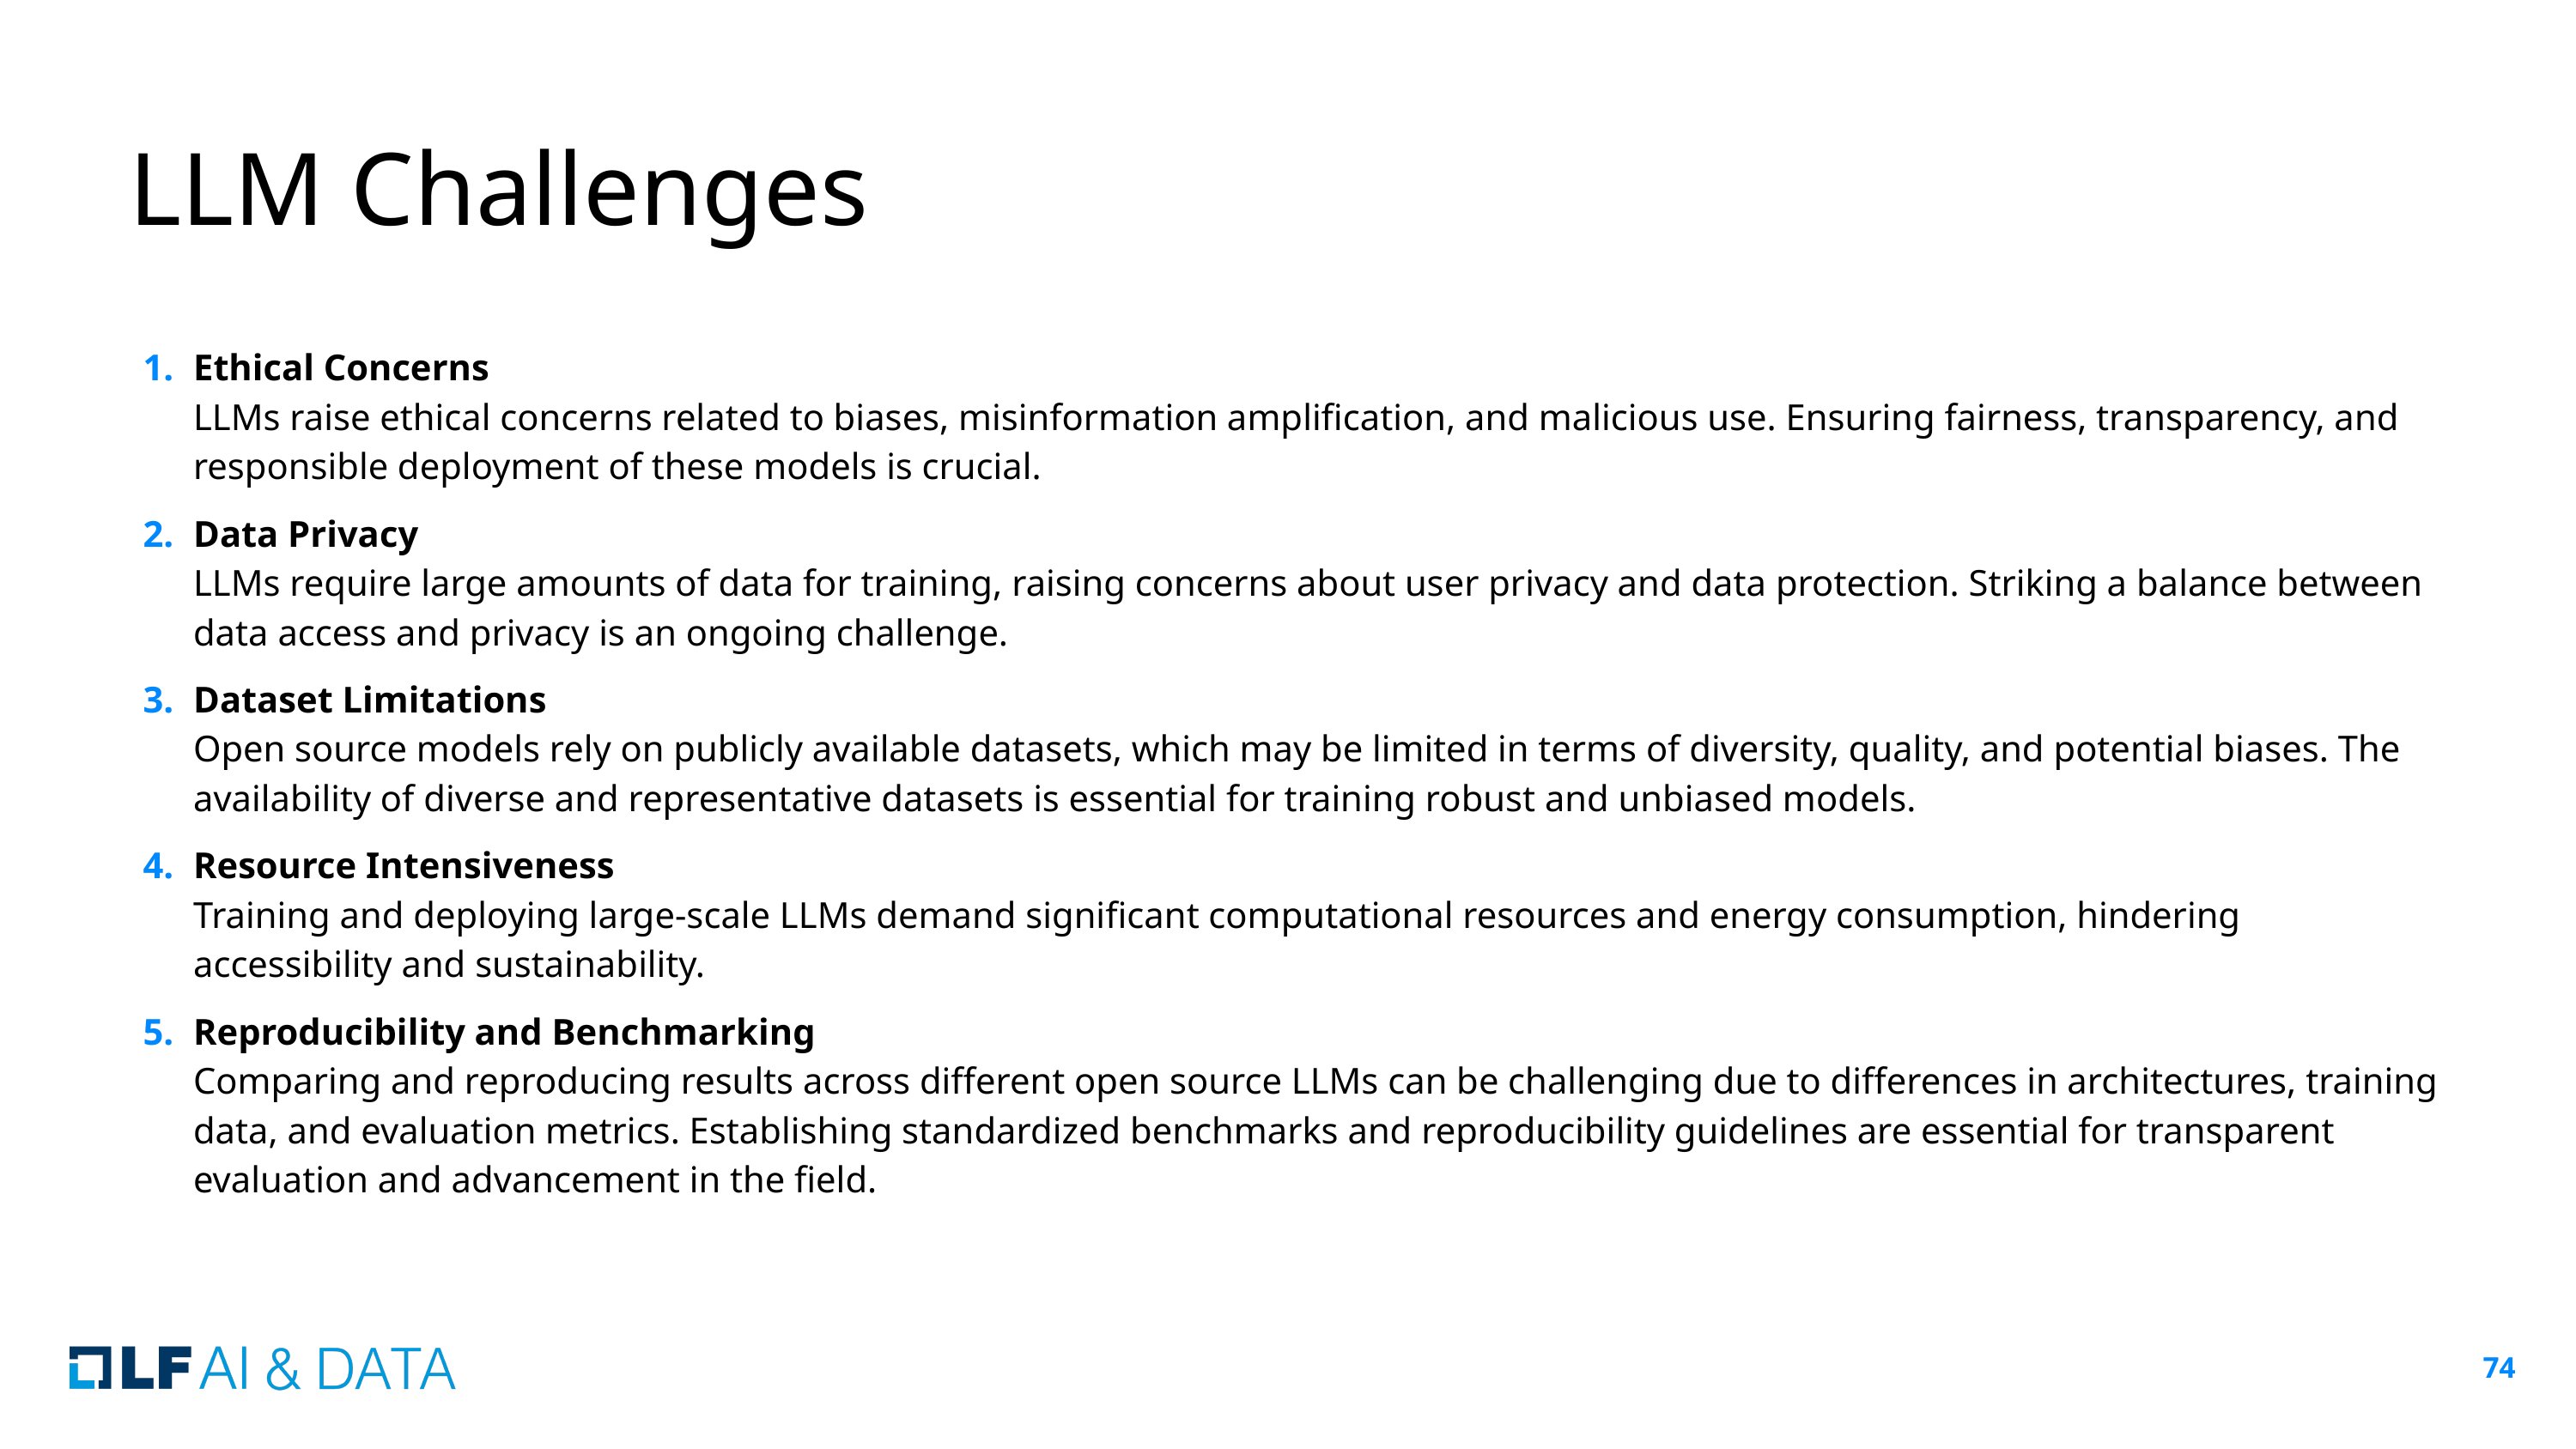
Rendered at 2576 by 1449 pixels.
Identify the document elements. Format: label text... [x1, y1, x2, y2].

picture [61, 1341, 461, 1397]
list Ethical Concerns LLMs raise ethical concerns related to biases, misinformation amplification, and malicious use. Ensuring fairness, transparency, and responsible deployment of these models is crucial. Data Privacy LLMs require large amounts of data for training, raising concerns about user privacy and data protection. Striking a balance between data access and privacy is an ongoing challenge. Dataset Limitations Open source models rely on publicly available datasets, which may be limited in terms of diversity, quality, and potential biases. The availability of diverse and representative datasets is essential for training robust and unbiased models. Resource Intensiveness Training and deploying large-scale LLMs demand significant computational resources and energy consumption, hindering accessibility and sustainability. Reproducibility and Benchmarking Comparing and reproducing results across different open source LLMs can be challenging due to differences in architectures, training data, and evaluation metrics. Establishing standardized benchmarks and reproducibility guidelines are essential for transparent evaluation and advancement in the field. [129, 338, 2447, 1301]
title LLM Challenges [129, 124, 2530, 287]
slide_number ‹#› [2386, 1313, 2542, 1425]
